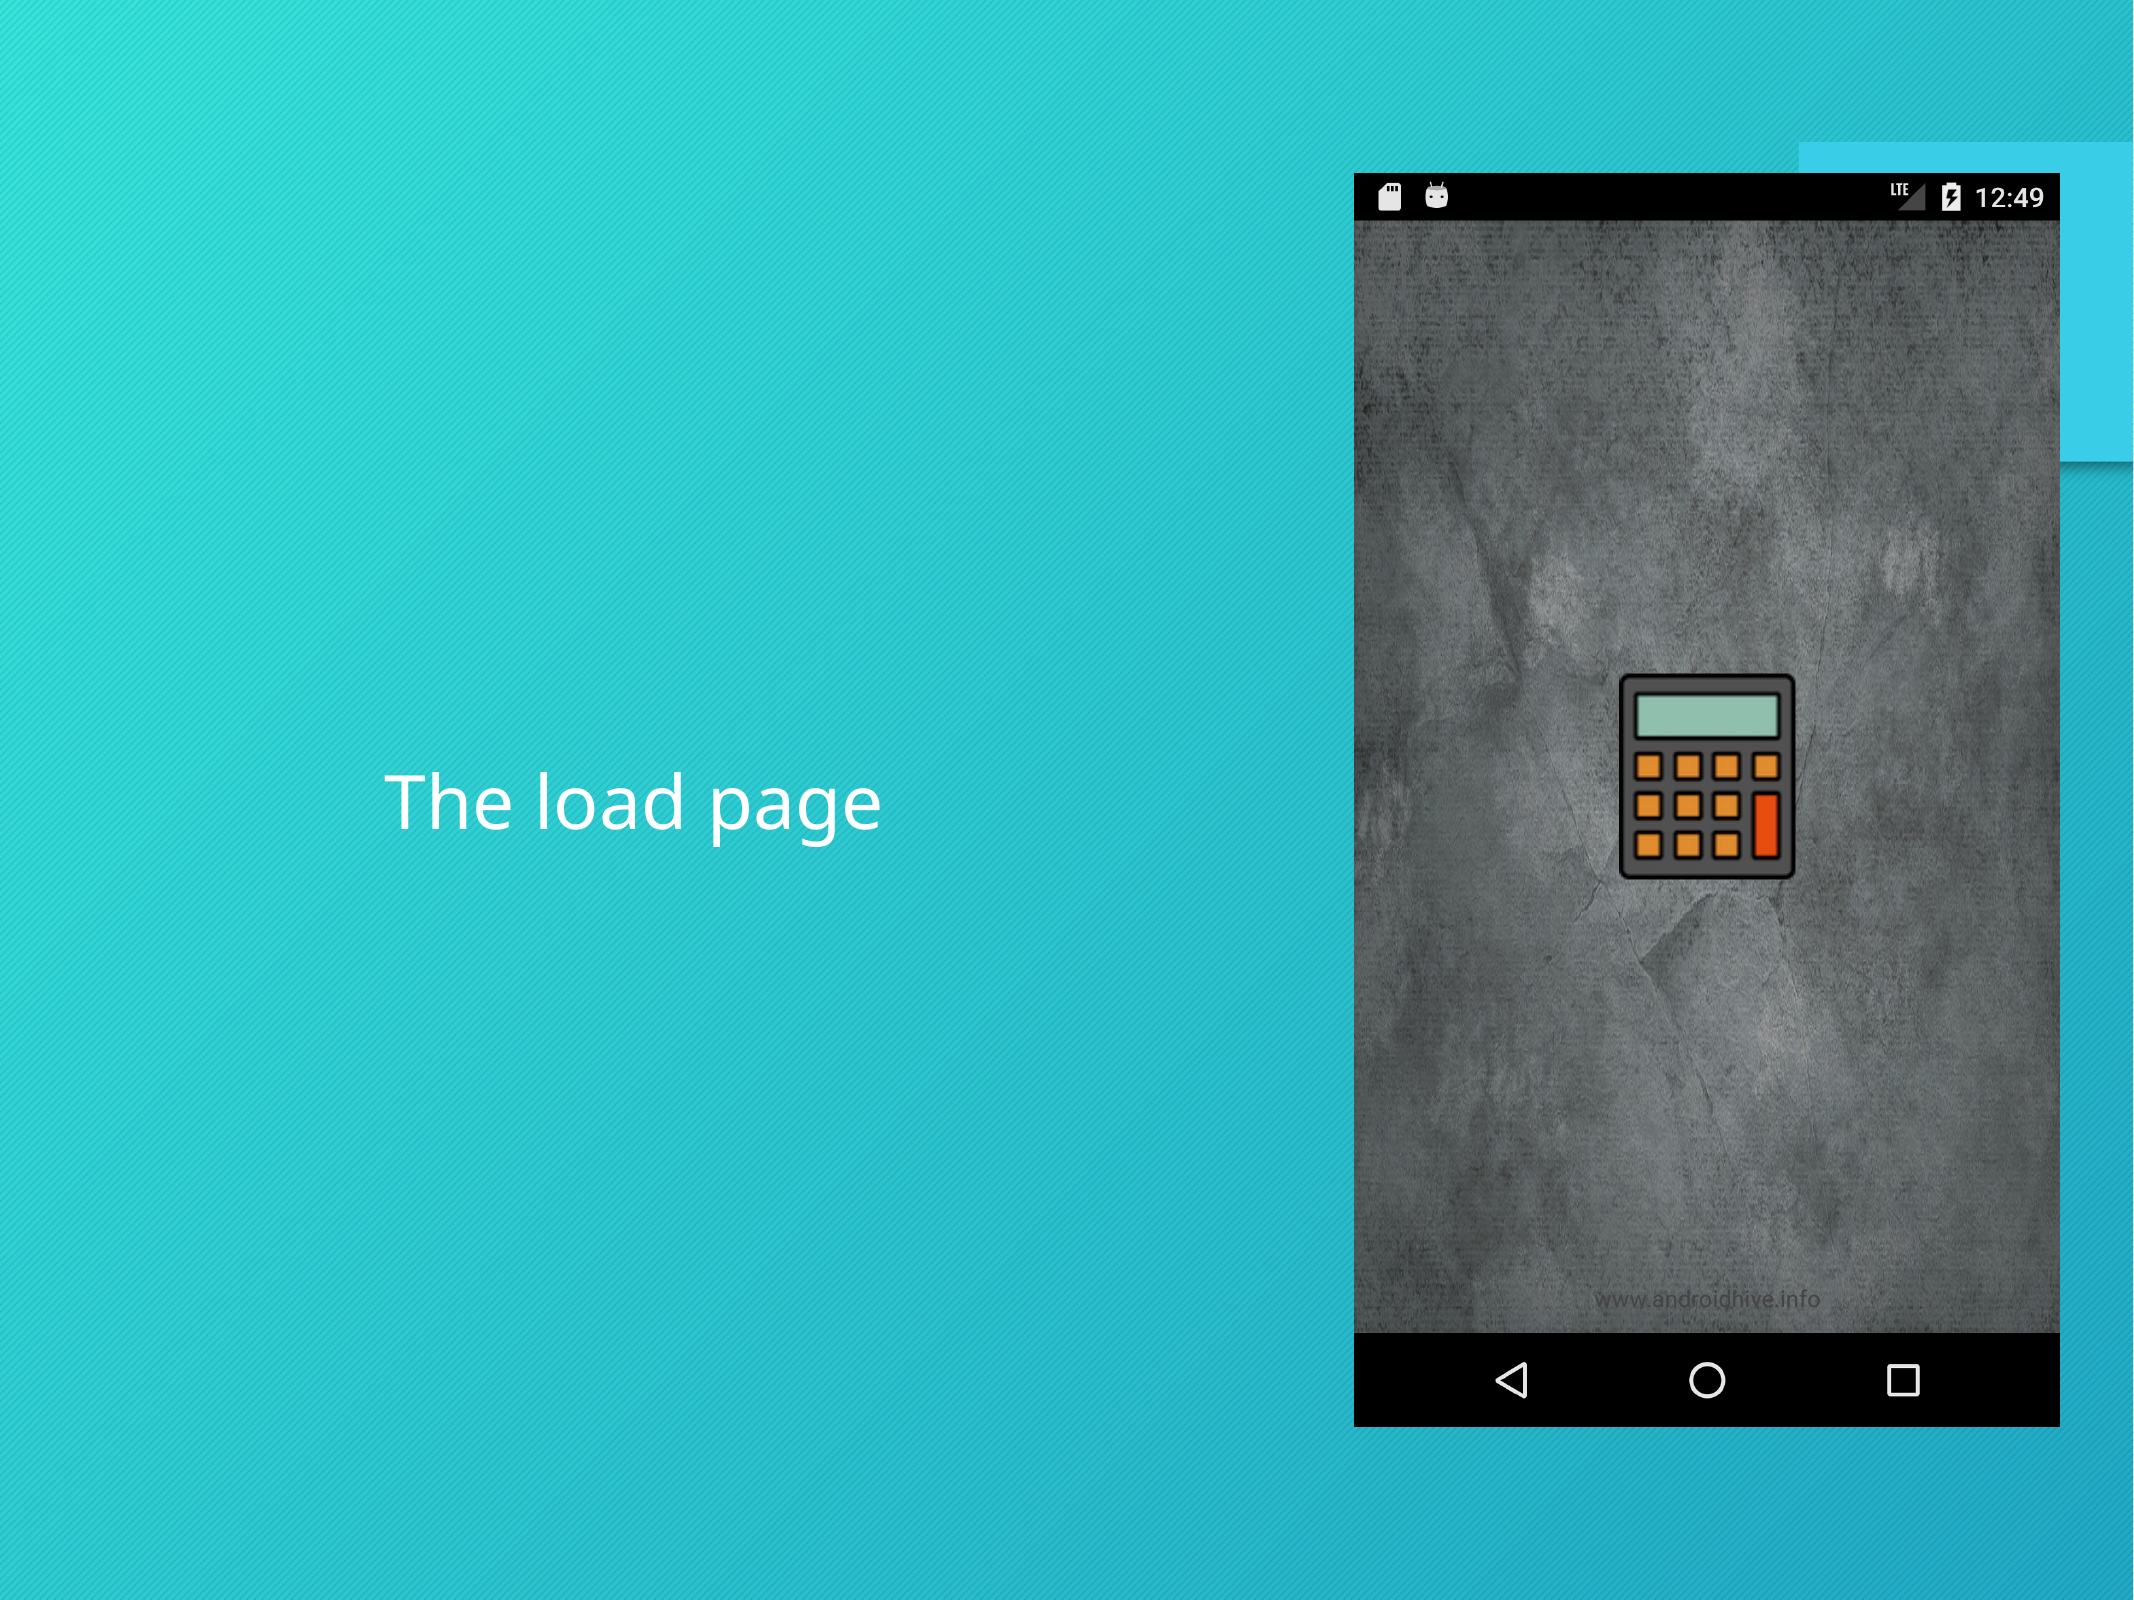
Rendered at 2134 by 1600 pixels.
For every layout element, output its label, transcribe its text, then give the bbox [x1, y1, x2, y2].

text_box The load page [321, 746, 948, 852]
picture [1354, 173, 2134, 1427]
